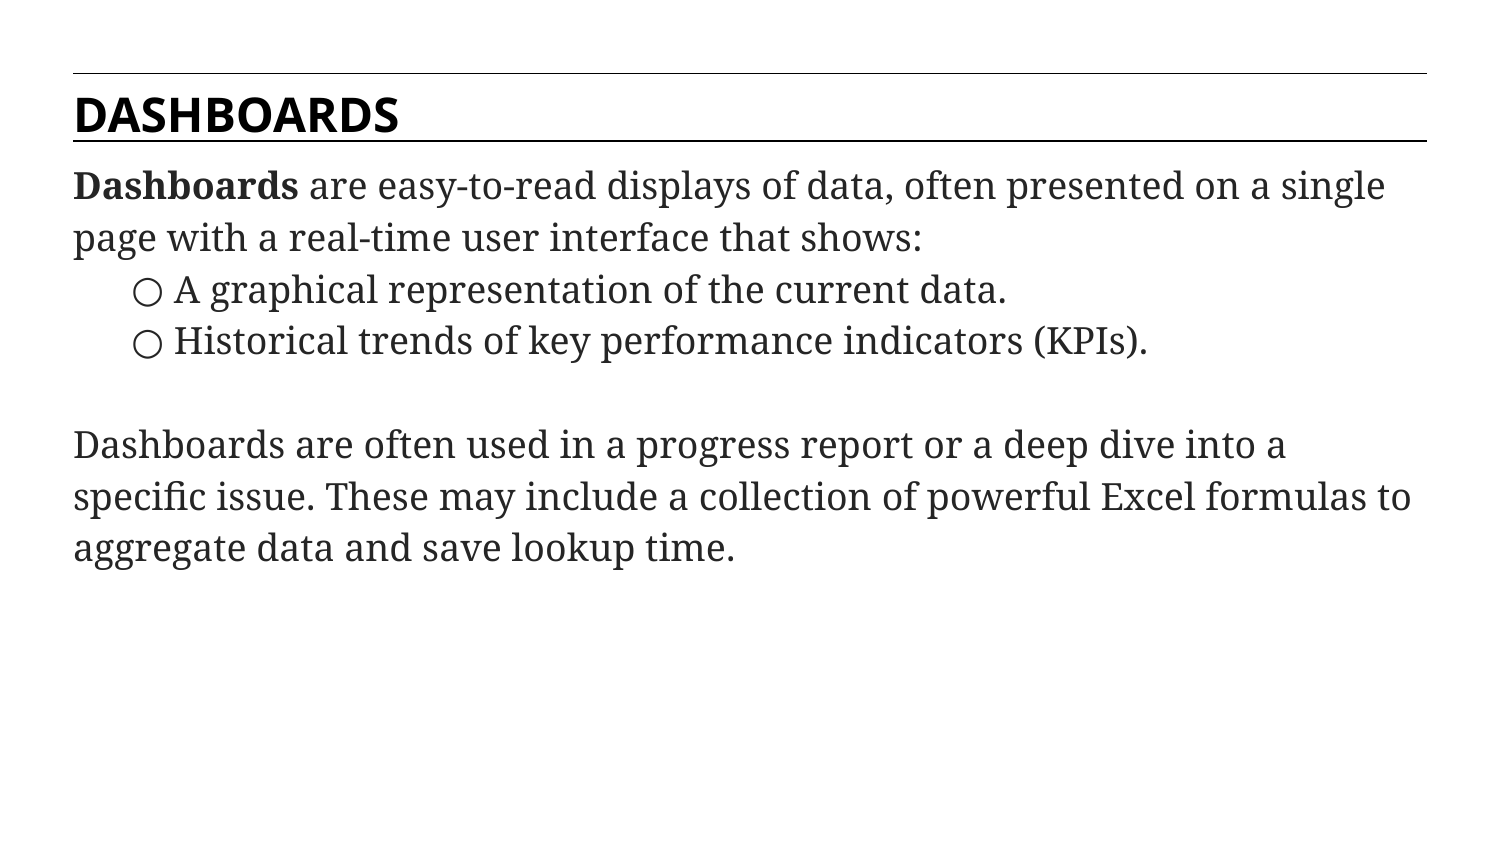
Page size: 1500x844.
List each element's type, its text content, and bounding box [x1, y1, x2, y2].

list Dashboards are easy-to-read displays of data, often presented on a single page with a real-time user interface that shows: A graphical representation of the current data. Historical trends of key performance indicators (KPIs). Dashboards are often used in a progress report or a deep dive into a specific issue. These may include a collection of powerful Excel formulas to aggregate data and save lookup time. [73, 155, 1427, 756]
text_box DASHBOARDS [73, 85, 964, 135]
